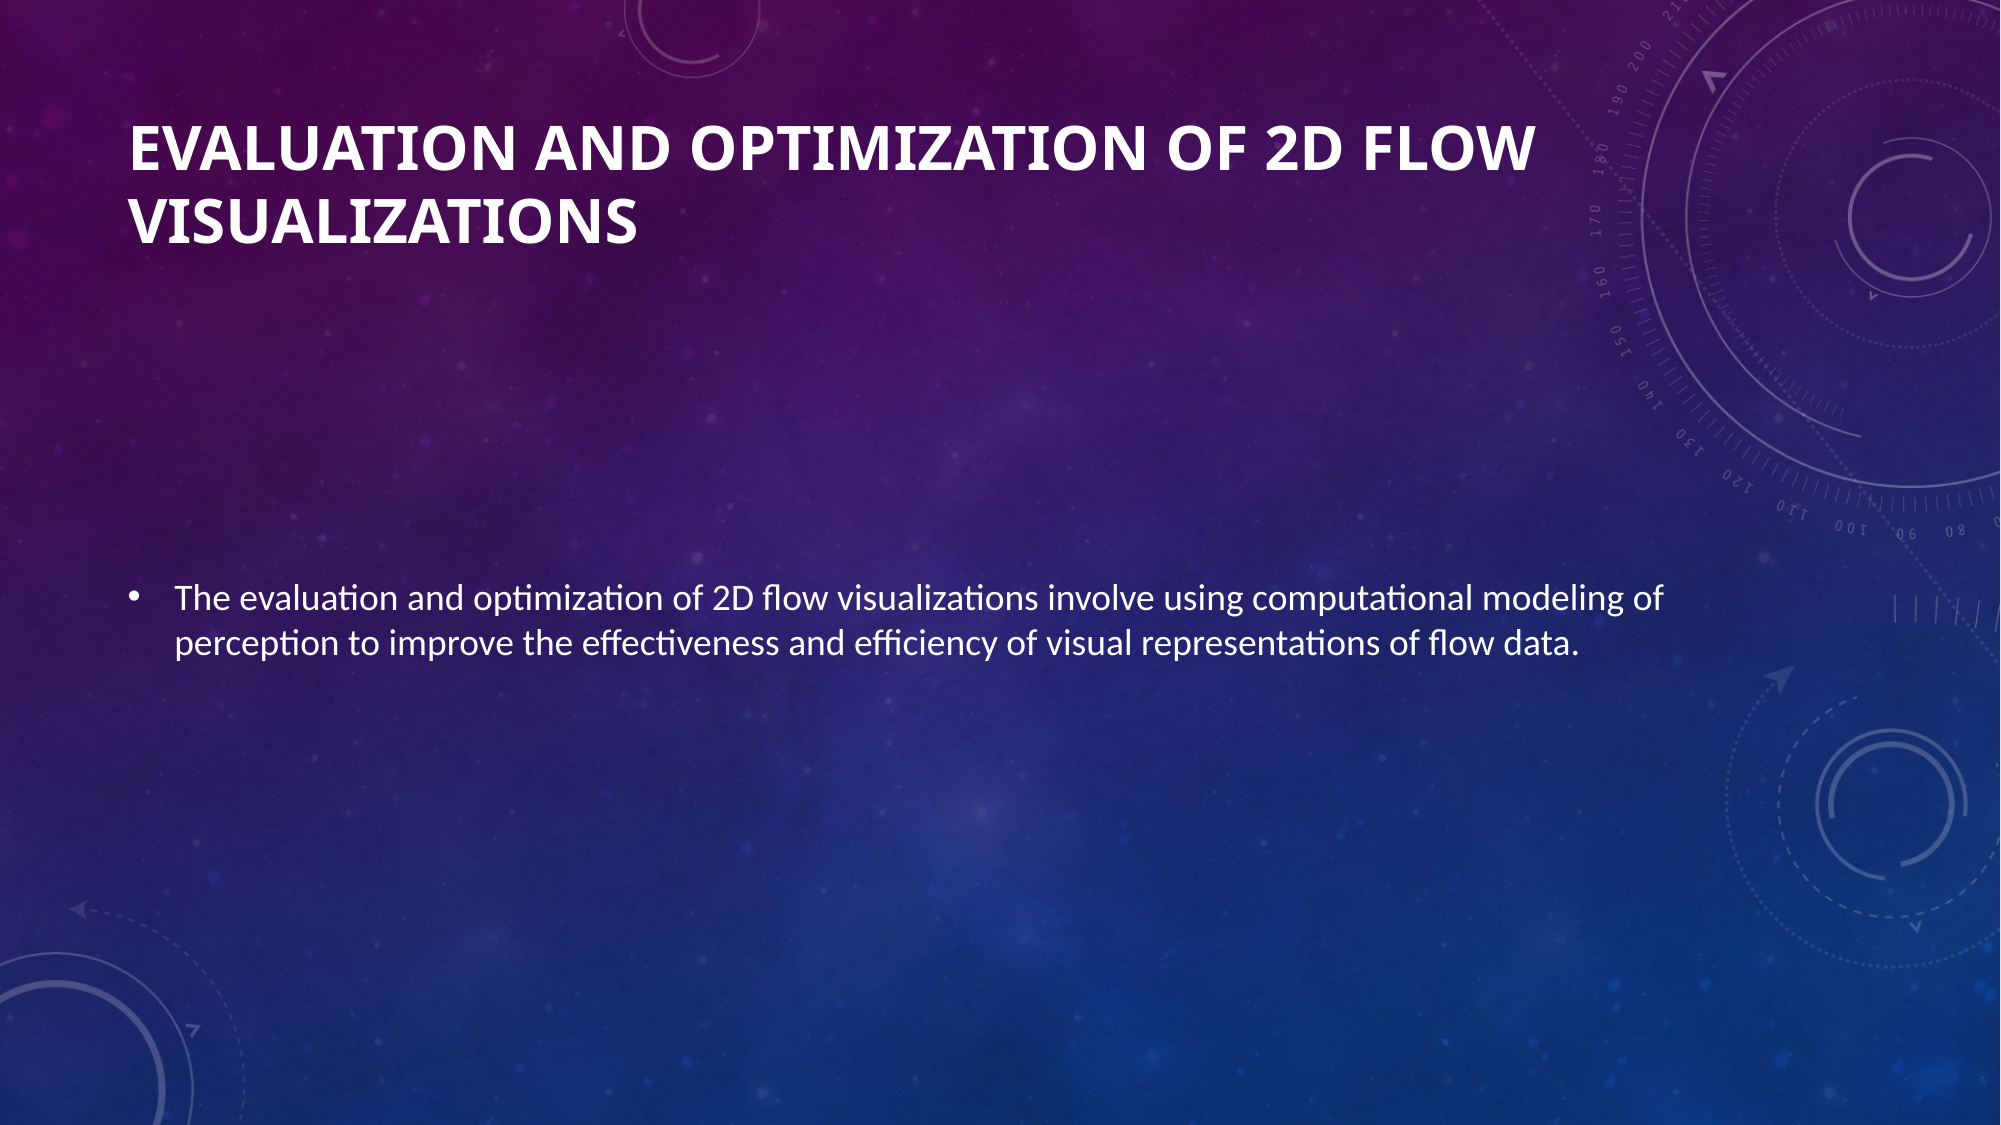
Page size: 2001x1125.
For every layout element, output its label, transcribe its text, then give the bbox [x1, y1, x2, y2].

title Evaluation and Optimization of 2D Flow Visualizations [112, 99, 1775, 339]
list The evaluation and optimization of 2D flow visualizations involve using computational modeling of perception to improve the effectiveness and efficiency of visual representations of flow data. [112, 351, 1775, 950]
picture [0, 0, 2001, 1125]
